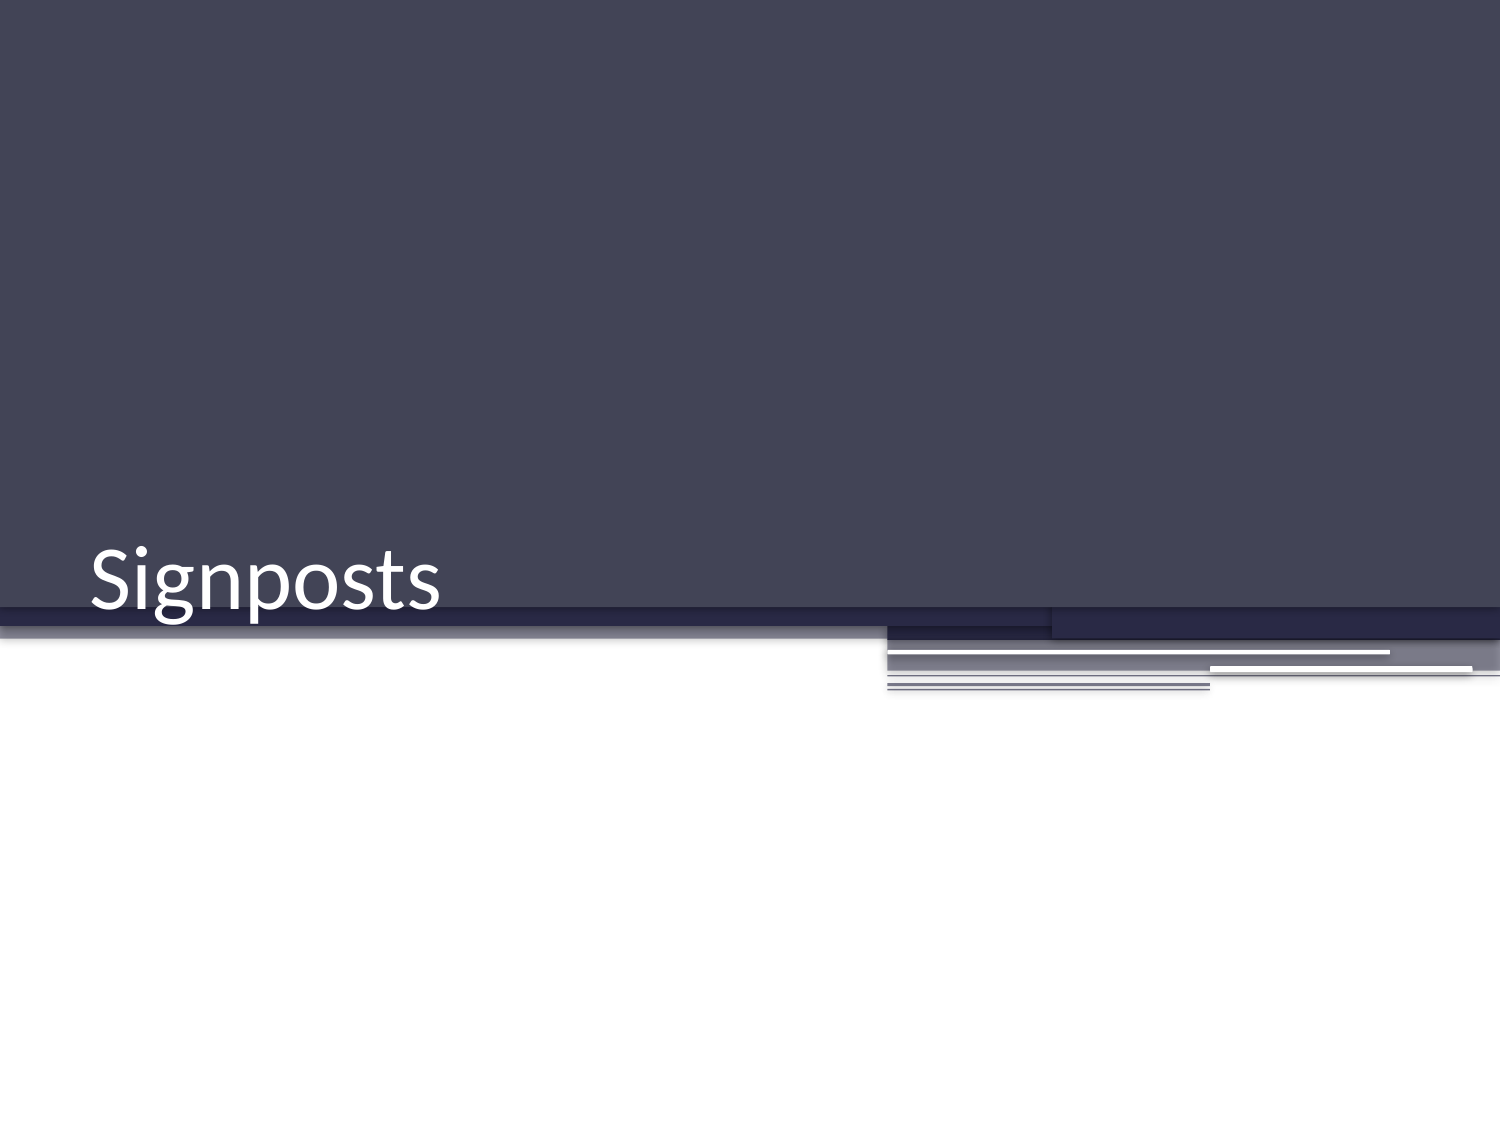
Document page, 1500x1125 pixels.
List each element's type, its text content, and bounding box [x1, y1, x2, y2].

title Signposts [75, 394, 1463, 636]
